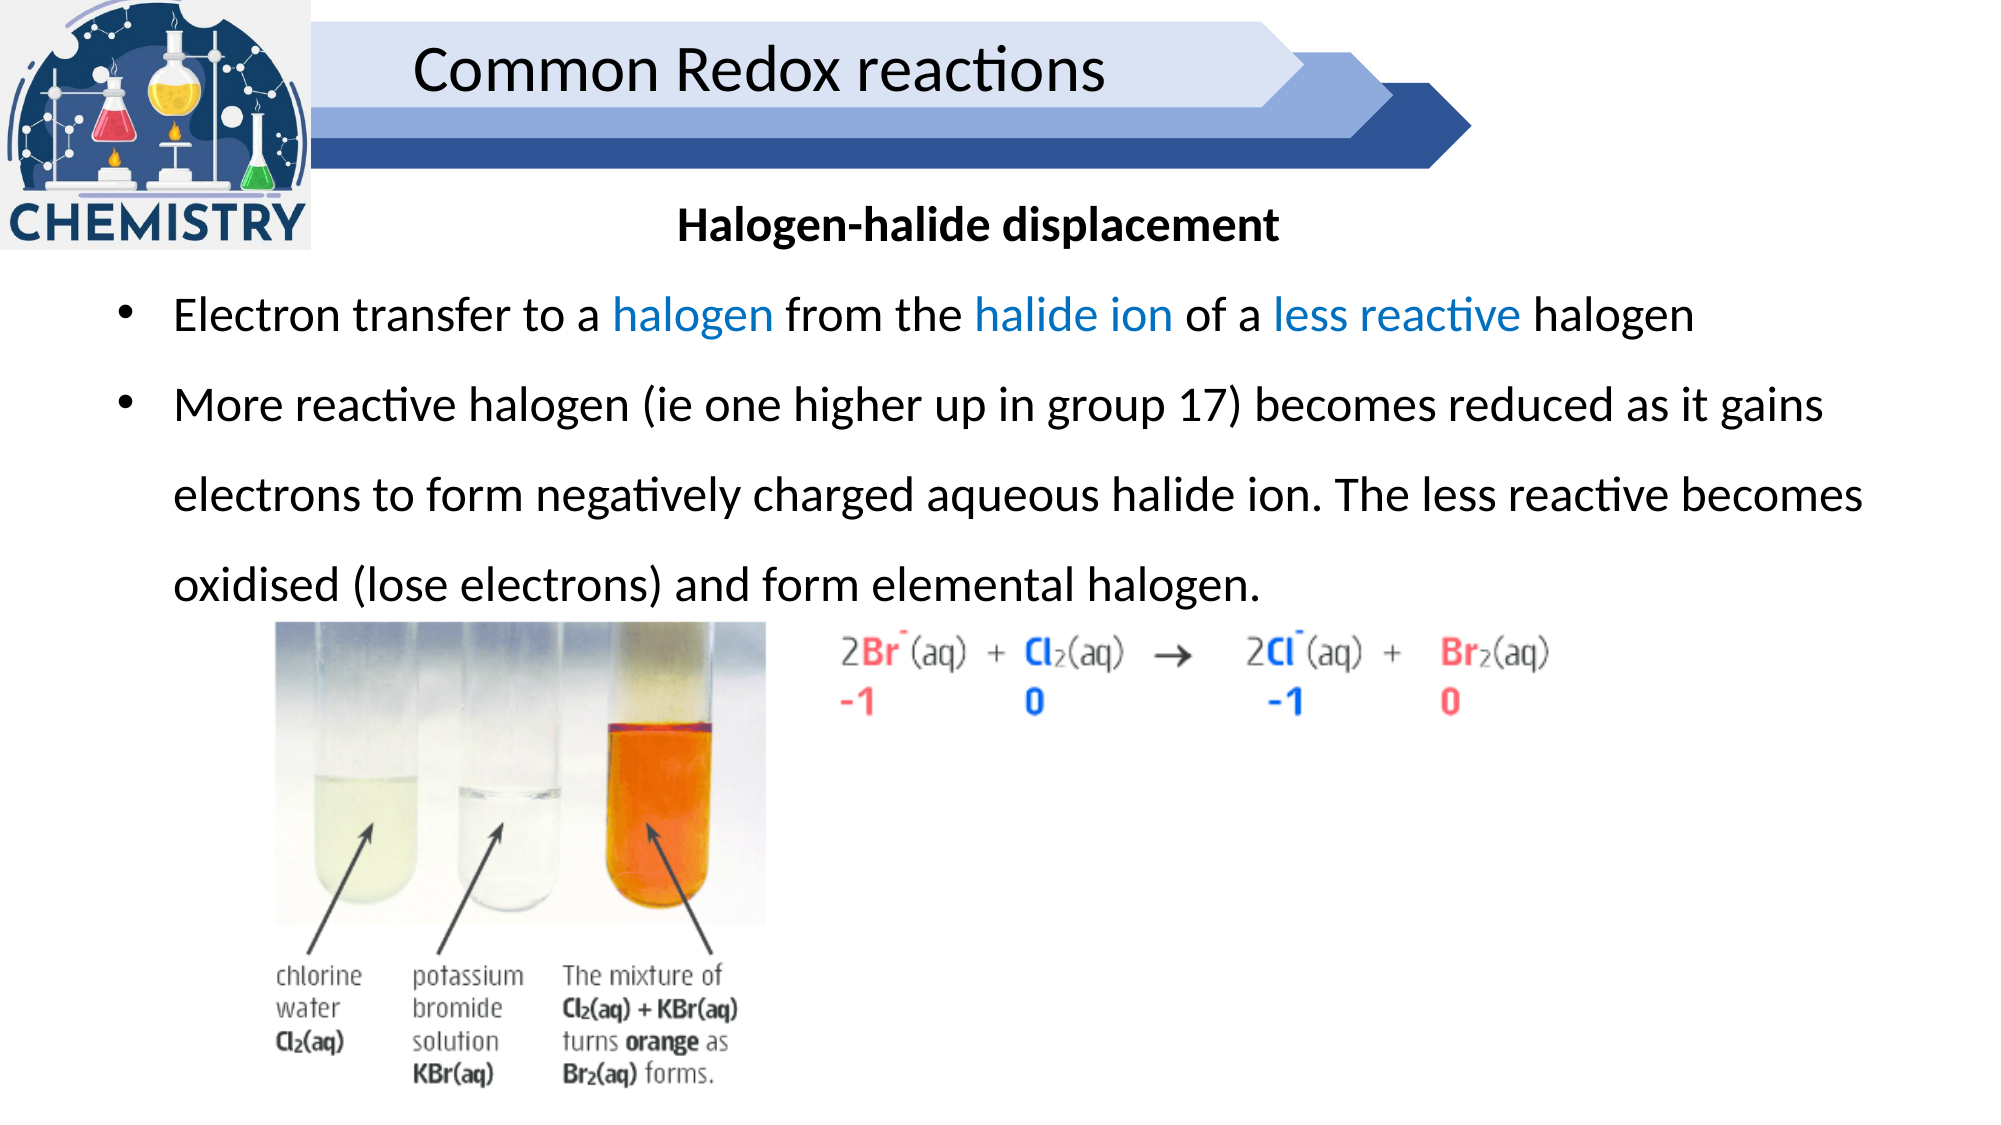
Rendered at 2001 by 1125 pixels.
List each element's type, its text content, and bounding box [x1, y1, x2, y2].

text_box Halogen-halide displacement [662, 183, 1665, 259]
picture [267, 613, 780, 1103]
picture [0, 0, 311, 250]
text_box Electron transfer to a halogen from the halide ion of a less reactive halogen More reactive halogen (ie one higher up in group 17) becomes reduced as it gains electrons to form negatively charged aqueous halide ion. The less reactive becomes oxidised (lose electrons) and form elemental halogen. [102, 274, 1888, 620]
picture [830, 613, 1570, 732]
text_box [311, 51, 1395, 140]
text_box [311, 81, 1474, 170]
text_box Common Redox reactions [311, 20, 1306, 109]
